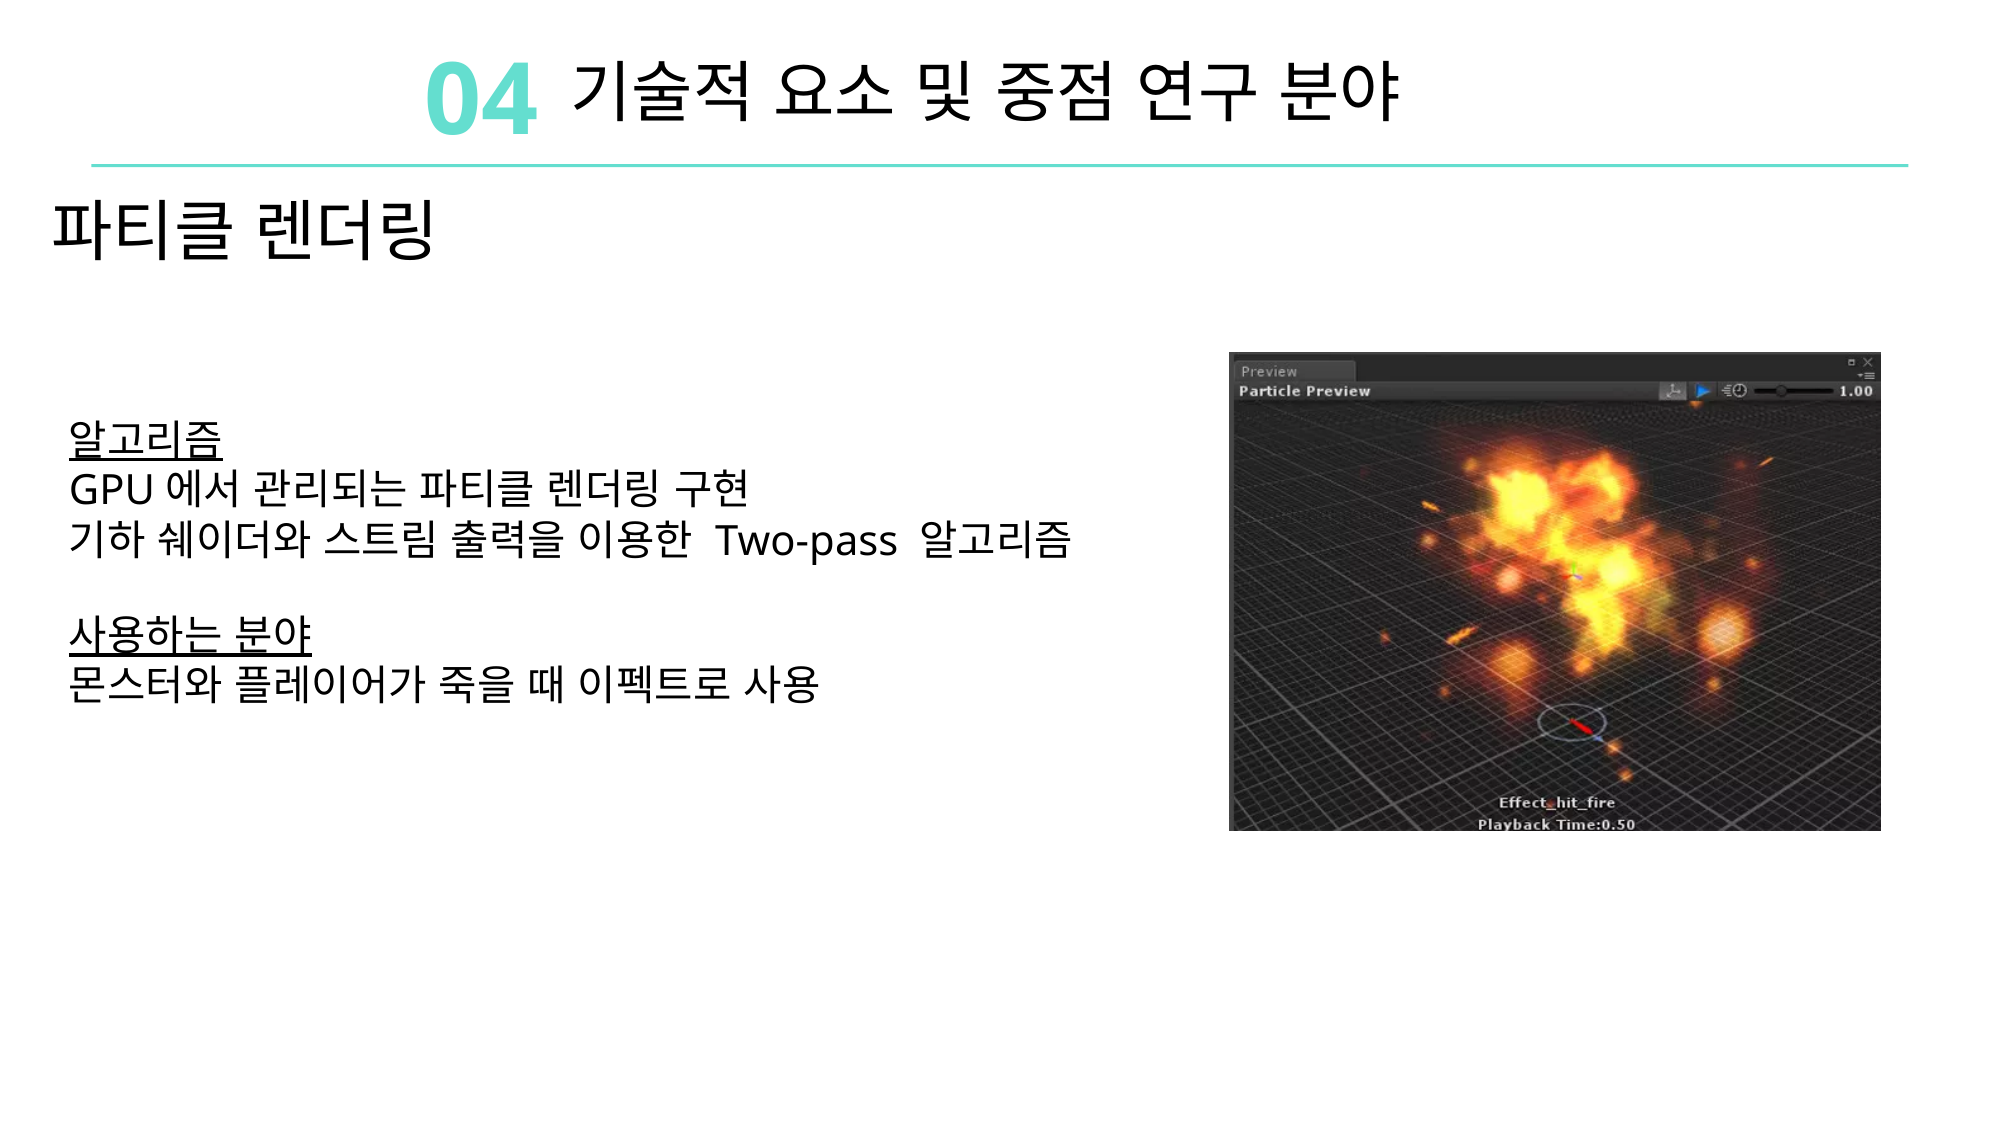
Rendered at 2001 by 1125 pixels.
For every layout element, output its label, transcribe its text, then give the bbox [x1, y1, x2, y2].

picture [1229, 352, 1881, 831]
text_box [90, 163, 1909, 168]
text_box 파티클 렌더링 [36, 181, 665, 277]
text_box 알고리즘 GPU에서 관리되는 파티클 렌더링 구현 기하 쉐이더와 스트림 출력을 이용한 Two-pass 알고리즘 사용하는 분야 몬스터와 플레이어가 죽을 때 이펙트로 사용 [54, 406, 1160, 716]
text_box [407, 26, 1538, 163]
